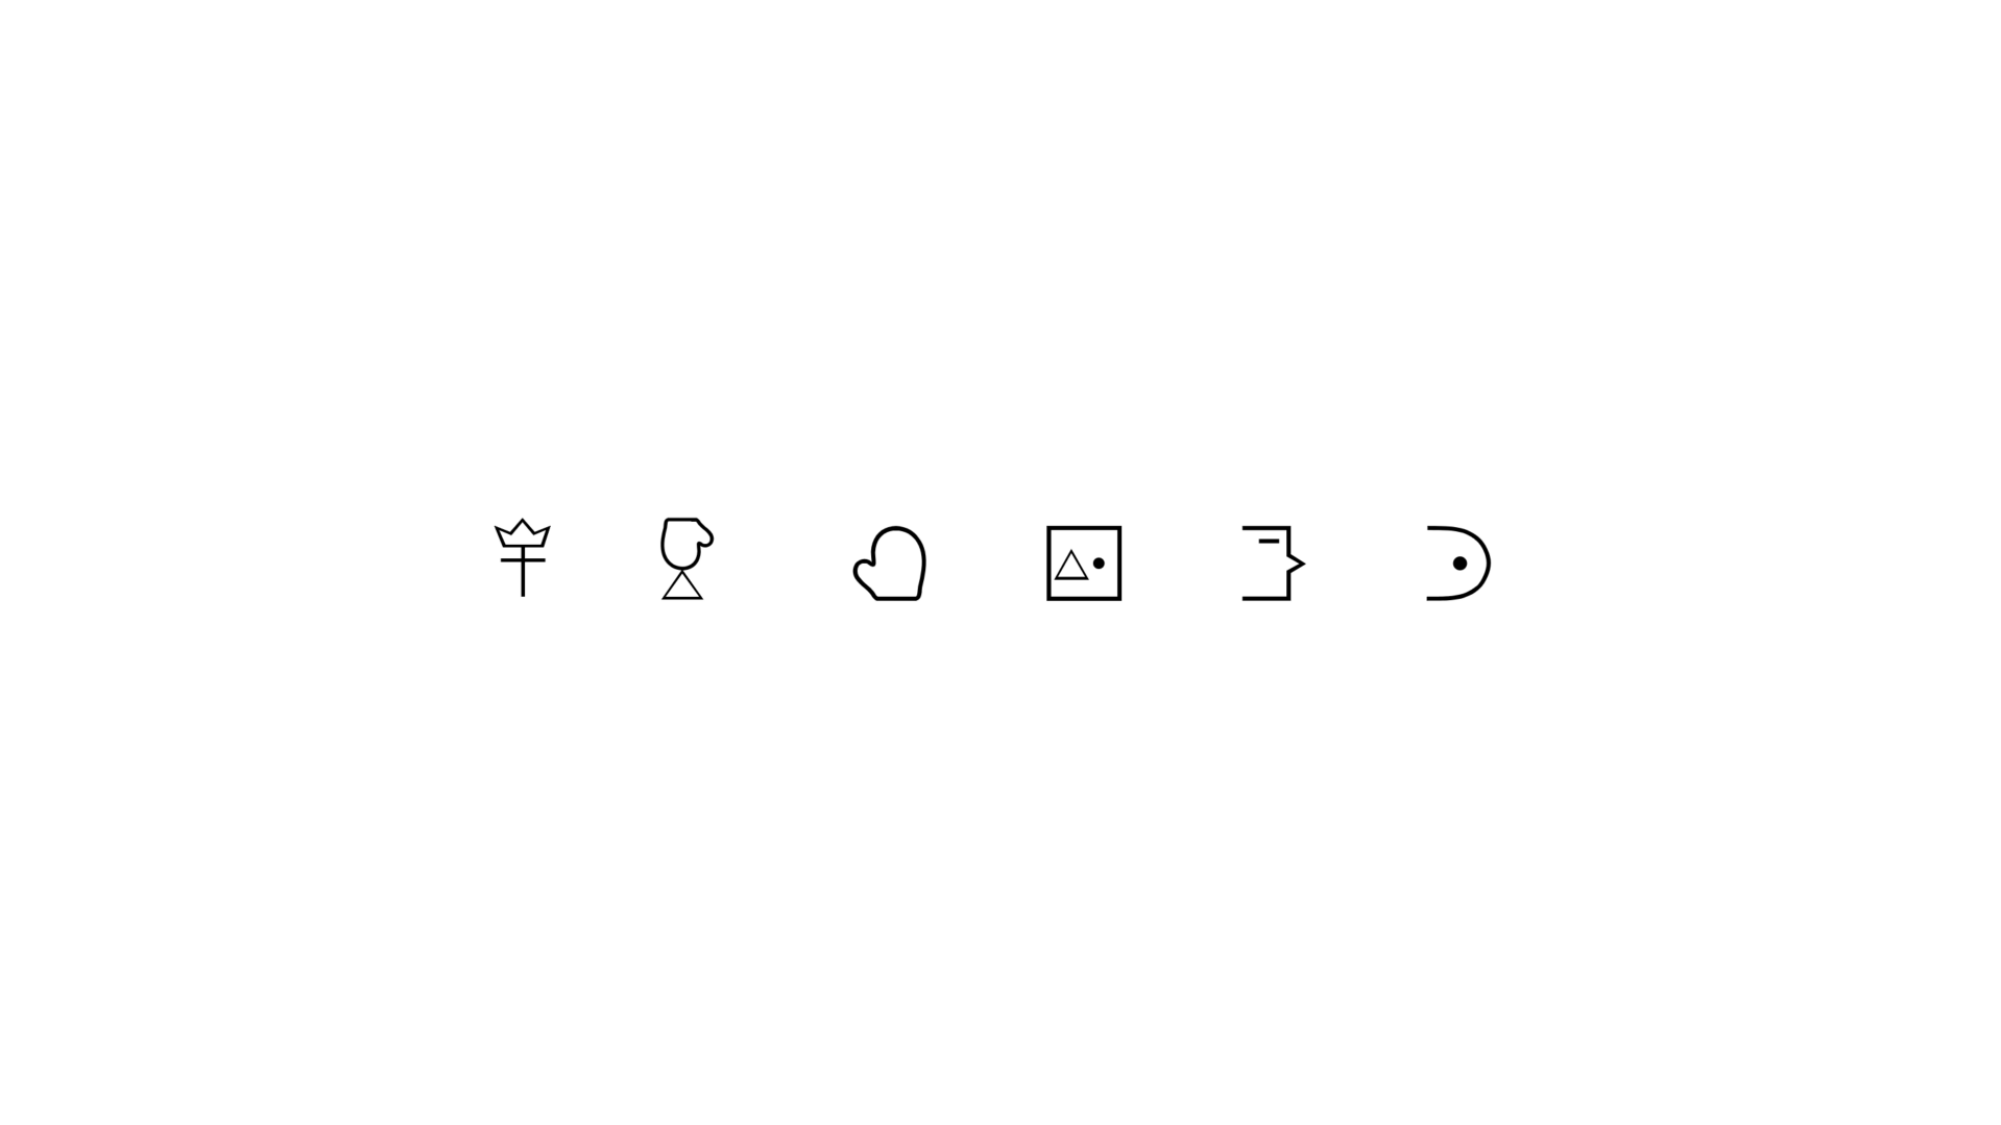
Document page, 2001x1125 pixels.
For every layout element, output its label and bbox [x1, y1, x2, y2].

picture [456, 478, 1544, 647]
